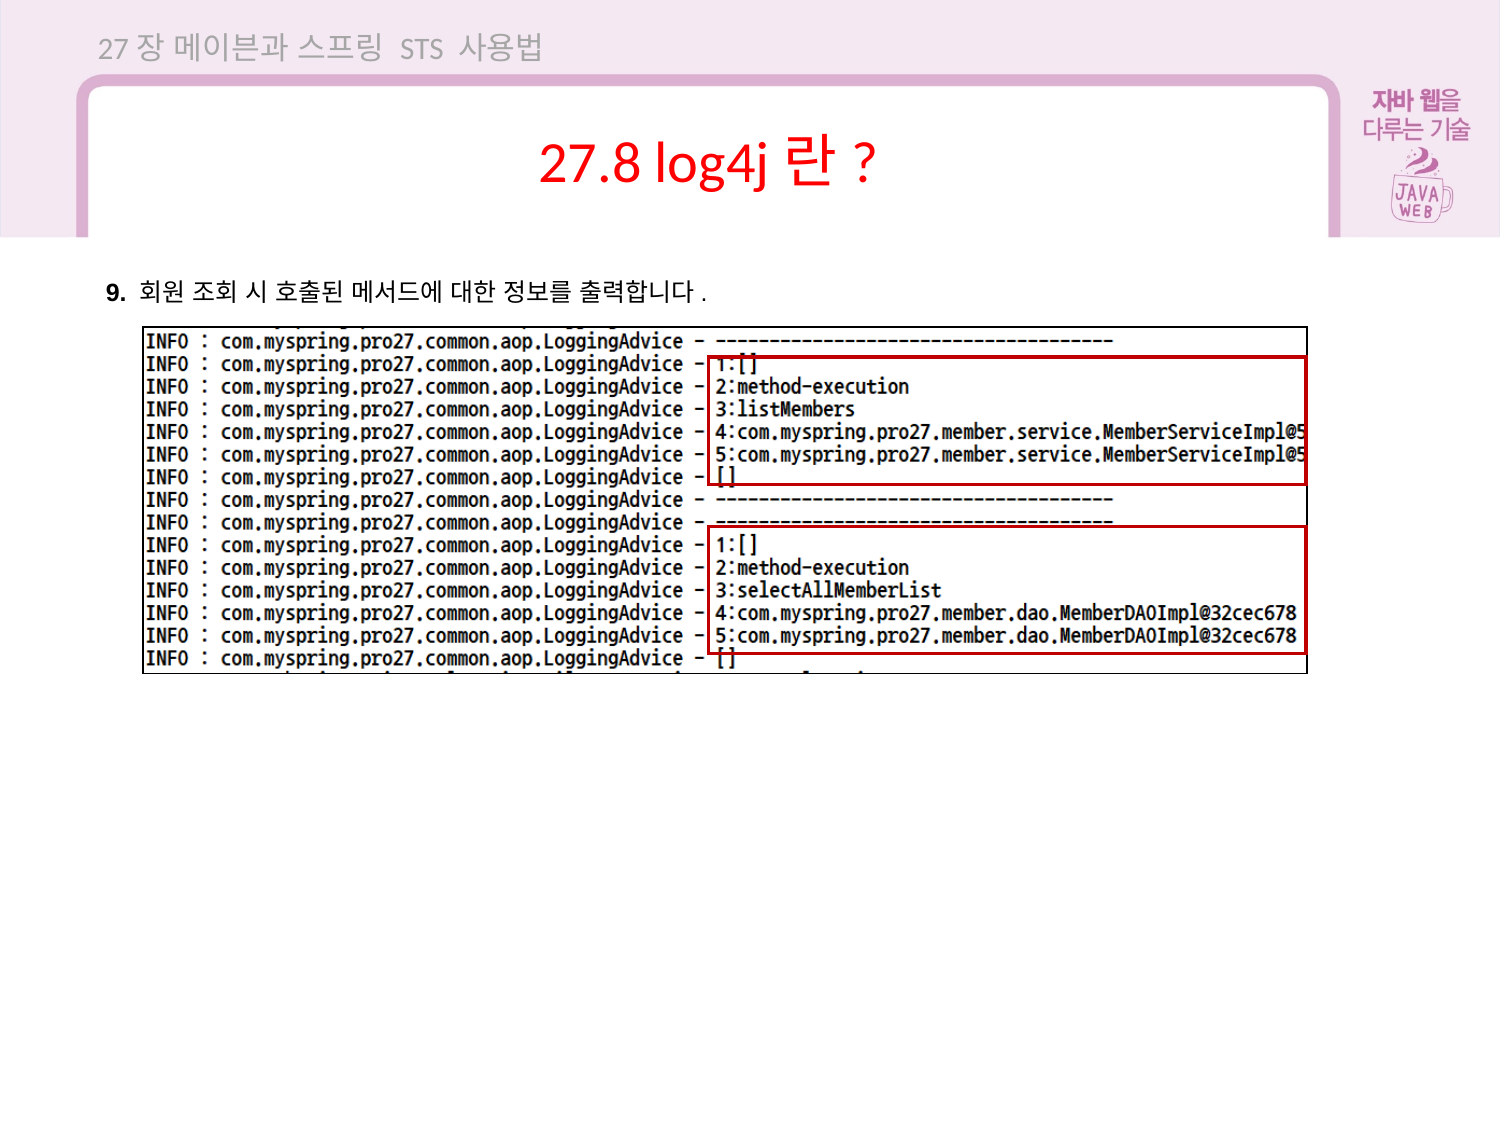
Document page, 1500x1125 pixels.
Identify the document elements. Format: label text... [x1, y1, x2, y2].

text_box 9. 회원 조회 시 호출된 메서드에 대한 정보를 출력합니다. [91, 268, 1223, 314]
text_box 27장 메이븐과 스프링 STS 사용법 [82, 0, 1133, 74]
text_box 27.8 log4j란? [96, 117, 1321, 202]
picture [0, 0, 1500, 1125]
